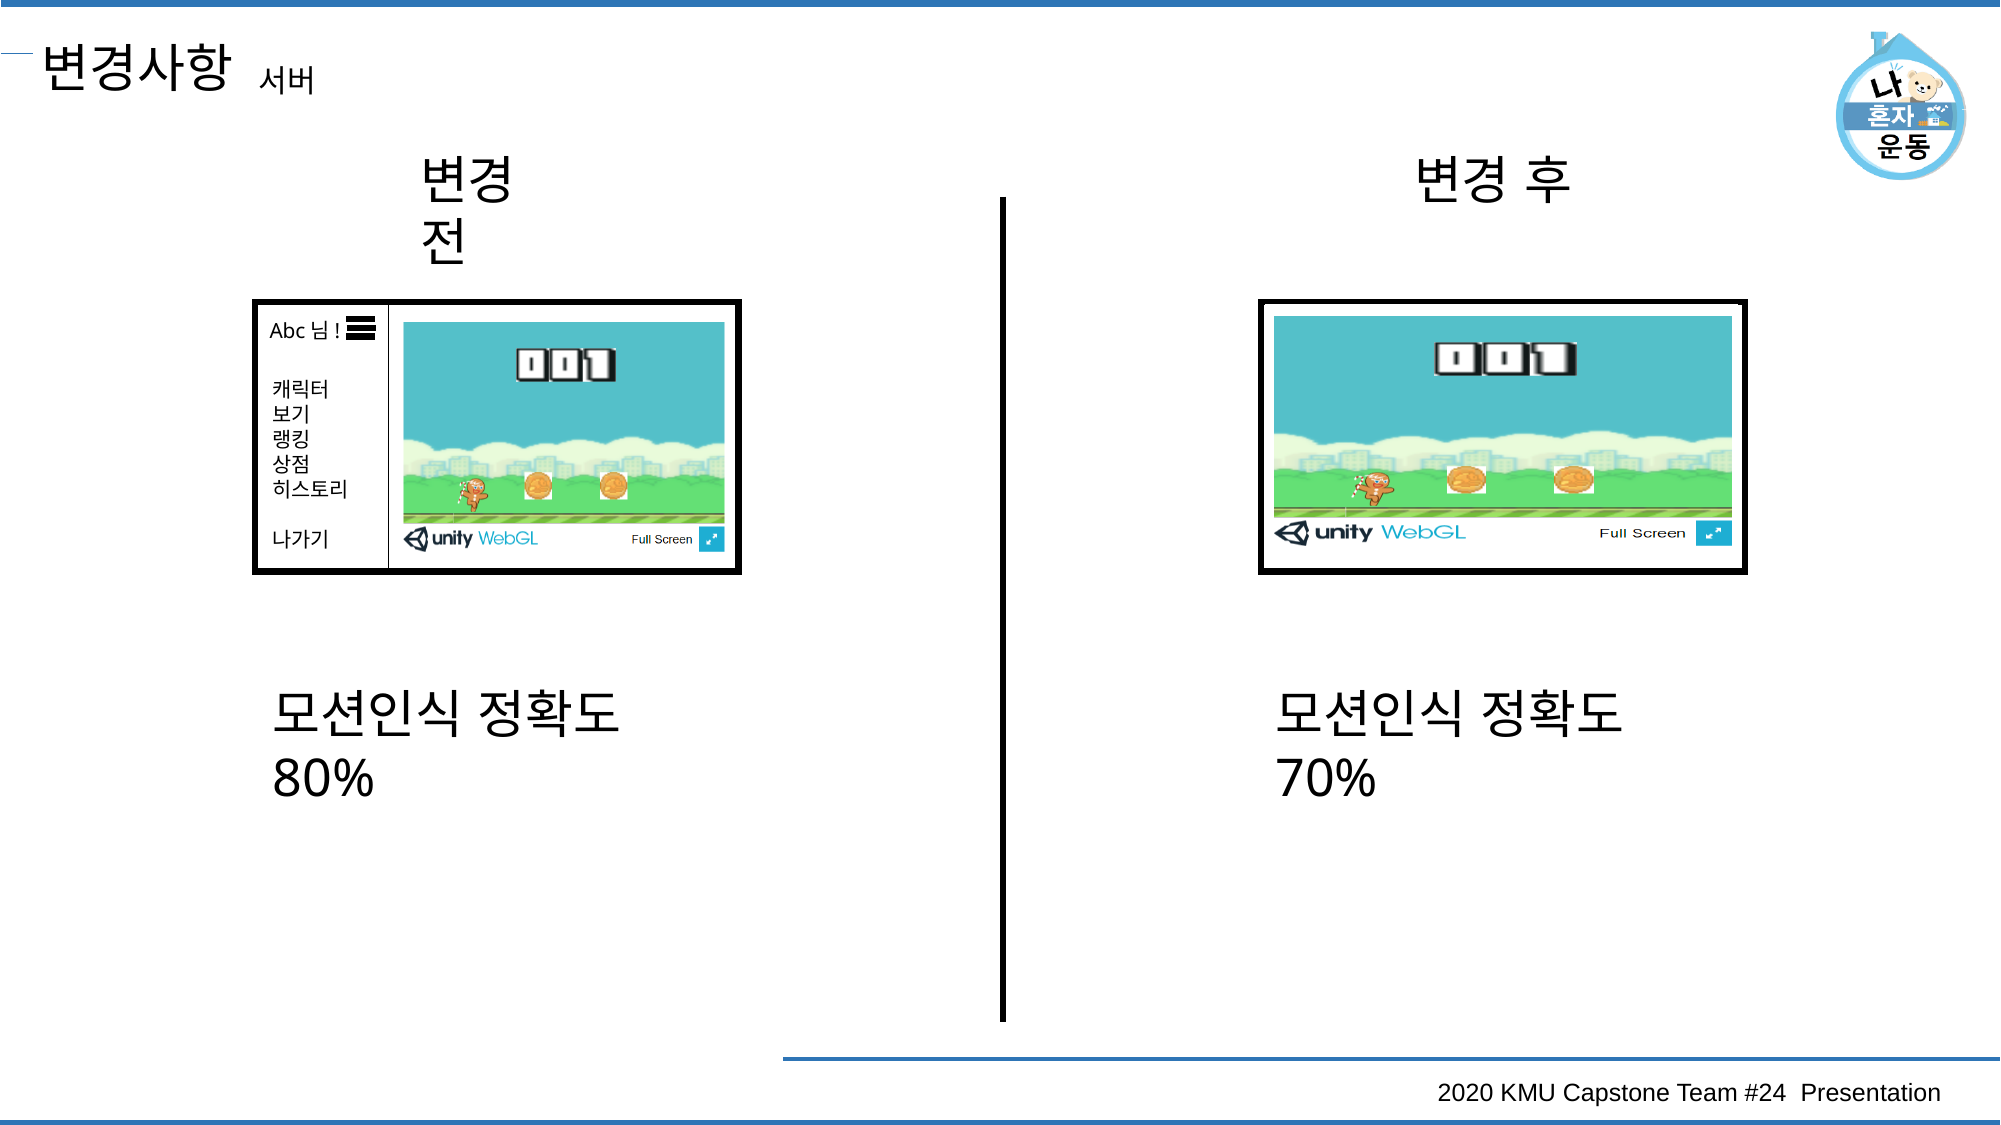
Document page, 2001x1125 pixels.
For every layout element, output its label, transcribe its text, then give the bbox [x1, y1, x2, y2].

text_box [1260, 302, 1745, 572]
text_box 변경 전 [405, 139, 588, 280]
text_box 변경 후 [1399, 139, 1607, 217]
text_box 서버 [244, 53, 532, 106]
text_box 모션인식 정확도 70% [1260, 674, 1748, 815]
text_box 2020 KMU Capstone Team #24 Presentation [1407, 1068, 1980, 1114]
text_box 모션인식 정확도 80% [257, 674, 745, 815]
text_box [254, 302, 739, 572]
text_box 변경사항 [26, 28, 315, 106]
picture [1834, 31, 1967, 182]
